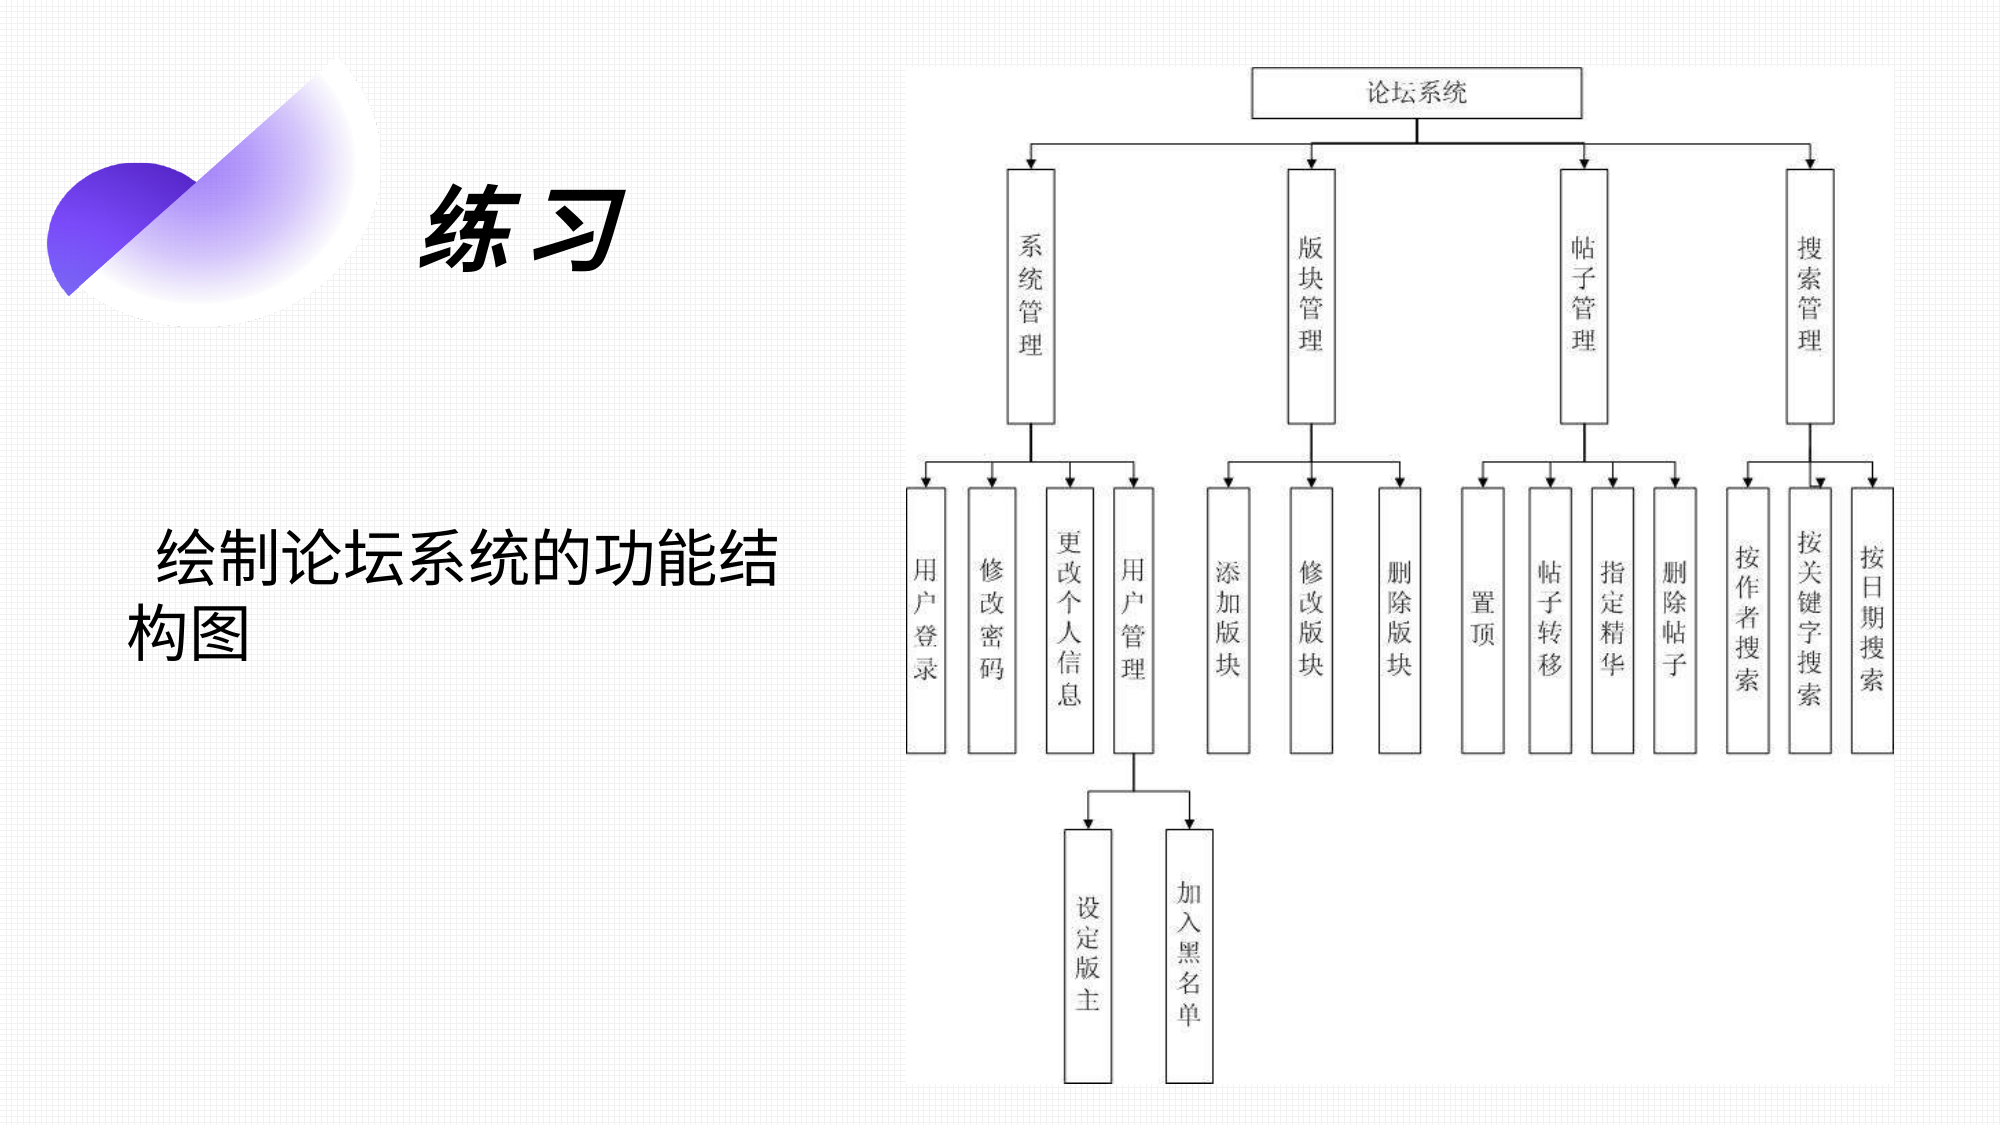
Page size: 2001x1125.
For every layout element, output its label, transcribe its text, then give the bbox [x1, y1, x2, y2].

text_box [16, 0, 381, 327]
text_box 练习 [401, 163, 906, 291]
text_box 绘制论坛系统的功能结构图 [112, 511, 842, 677]
picture [906, 67, 1894, 1084]
